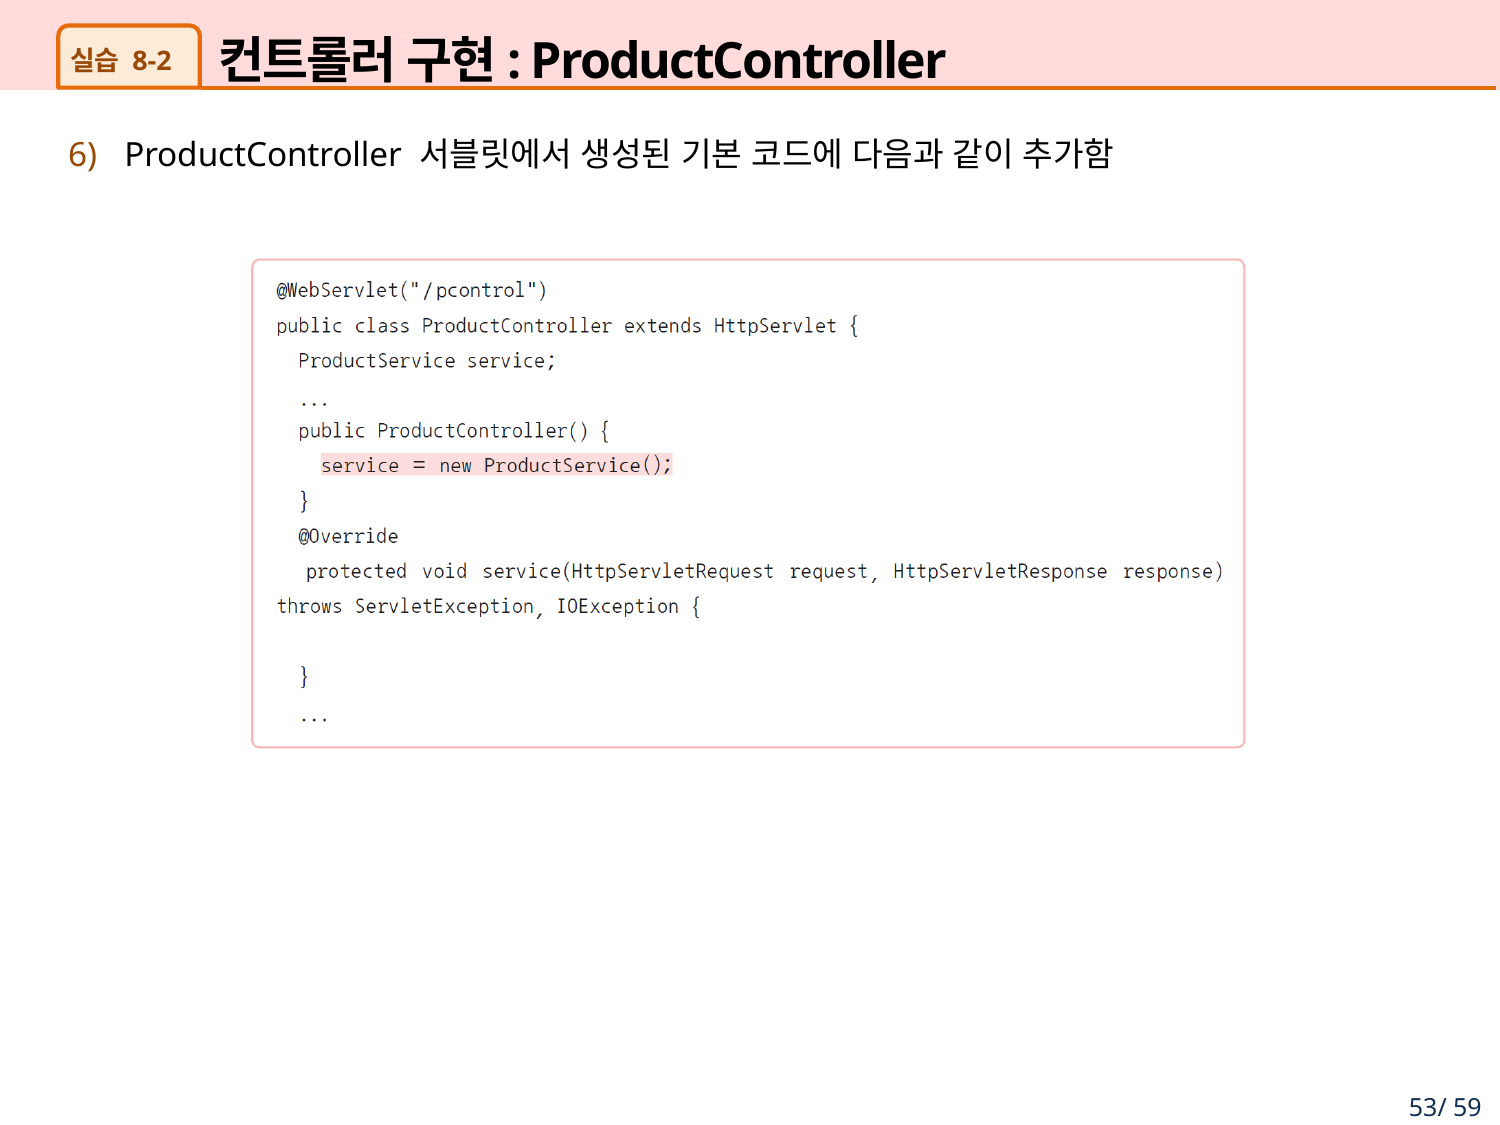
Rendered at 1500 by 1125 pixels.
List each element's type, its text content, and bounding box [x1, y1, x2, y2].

picture [245, 255, 1255, 757]
list ProductController 서블릿에서 생성된 기본 코드에 다음과 같이 추가함 [53, 125, 1425, 1005]
title 컨트롤러 구현: ProductController [203, 19, 1365, 97]
text_box 실습 8-2 [55, 35, 206, 83]
